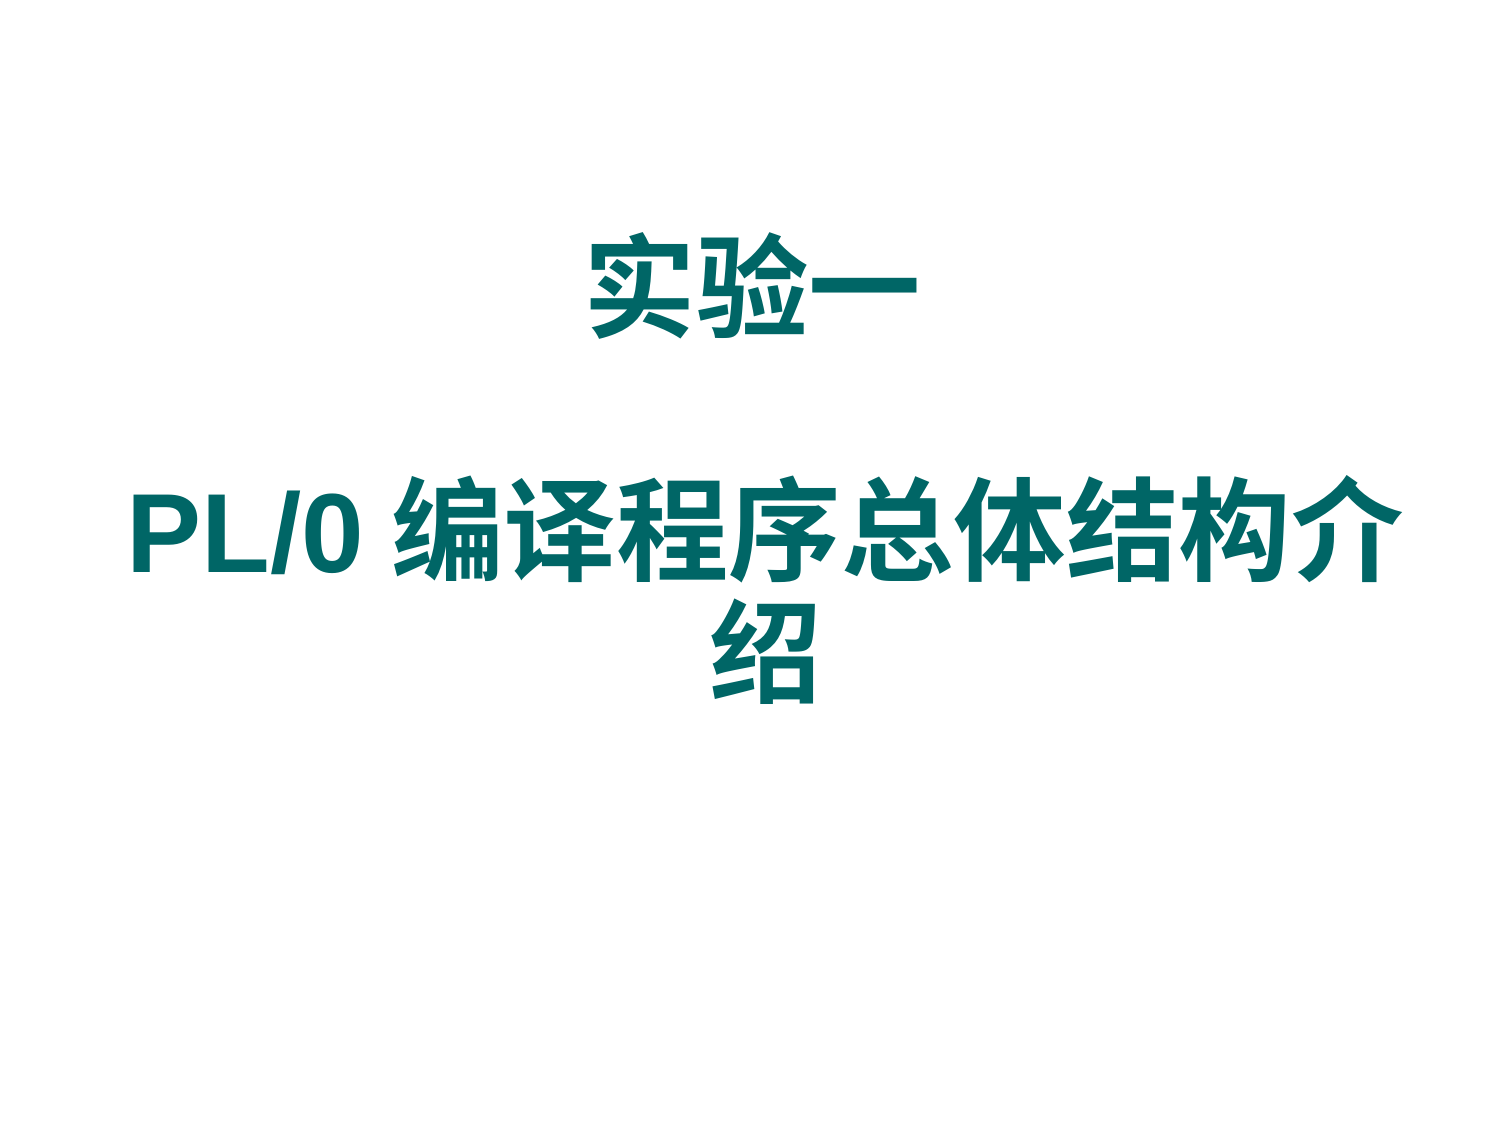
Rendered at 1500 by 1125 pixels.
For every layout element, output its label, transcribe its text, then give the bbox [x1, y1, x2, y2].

title 实验一 PL/0编译程序总体结构介绍 [58, 225, 1473, 467]
